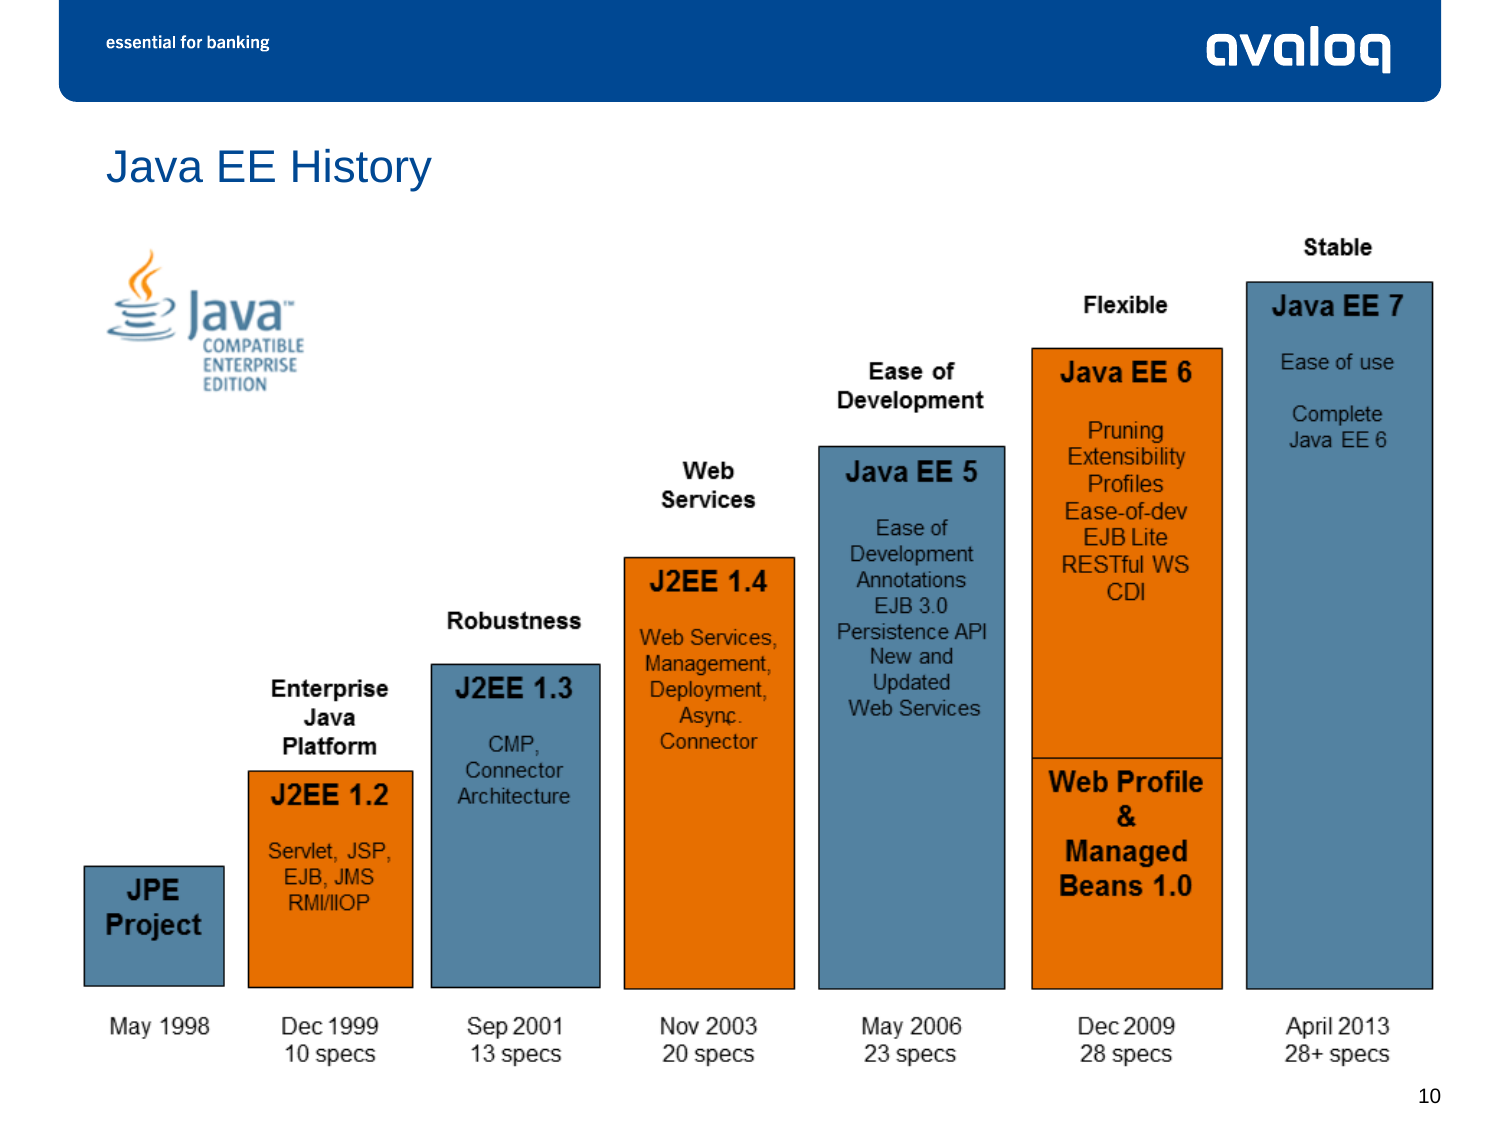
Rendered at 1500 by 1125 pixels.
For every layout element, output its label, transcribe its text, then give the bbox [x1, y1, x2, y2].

title Java EE History [105, 142, 1394, 215]
picture [54, 221, 1445, 1075]
